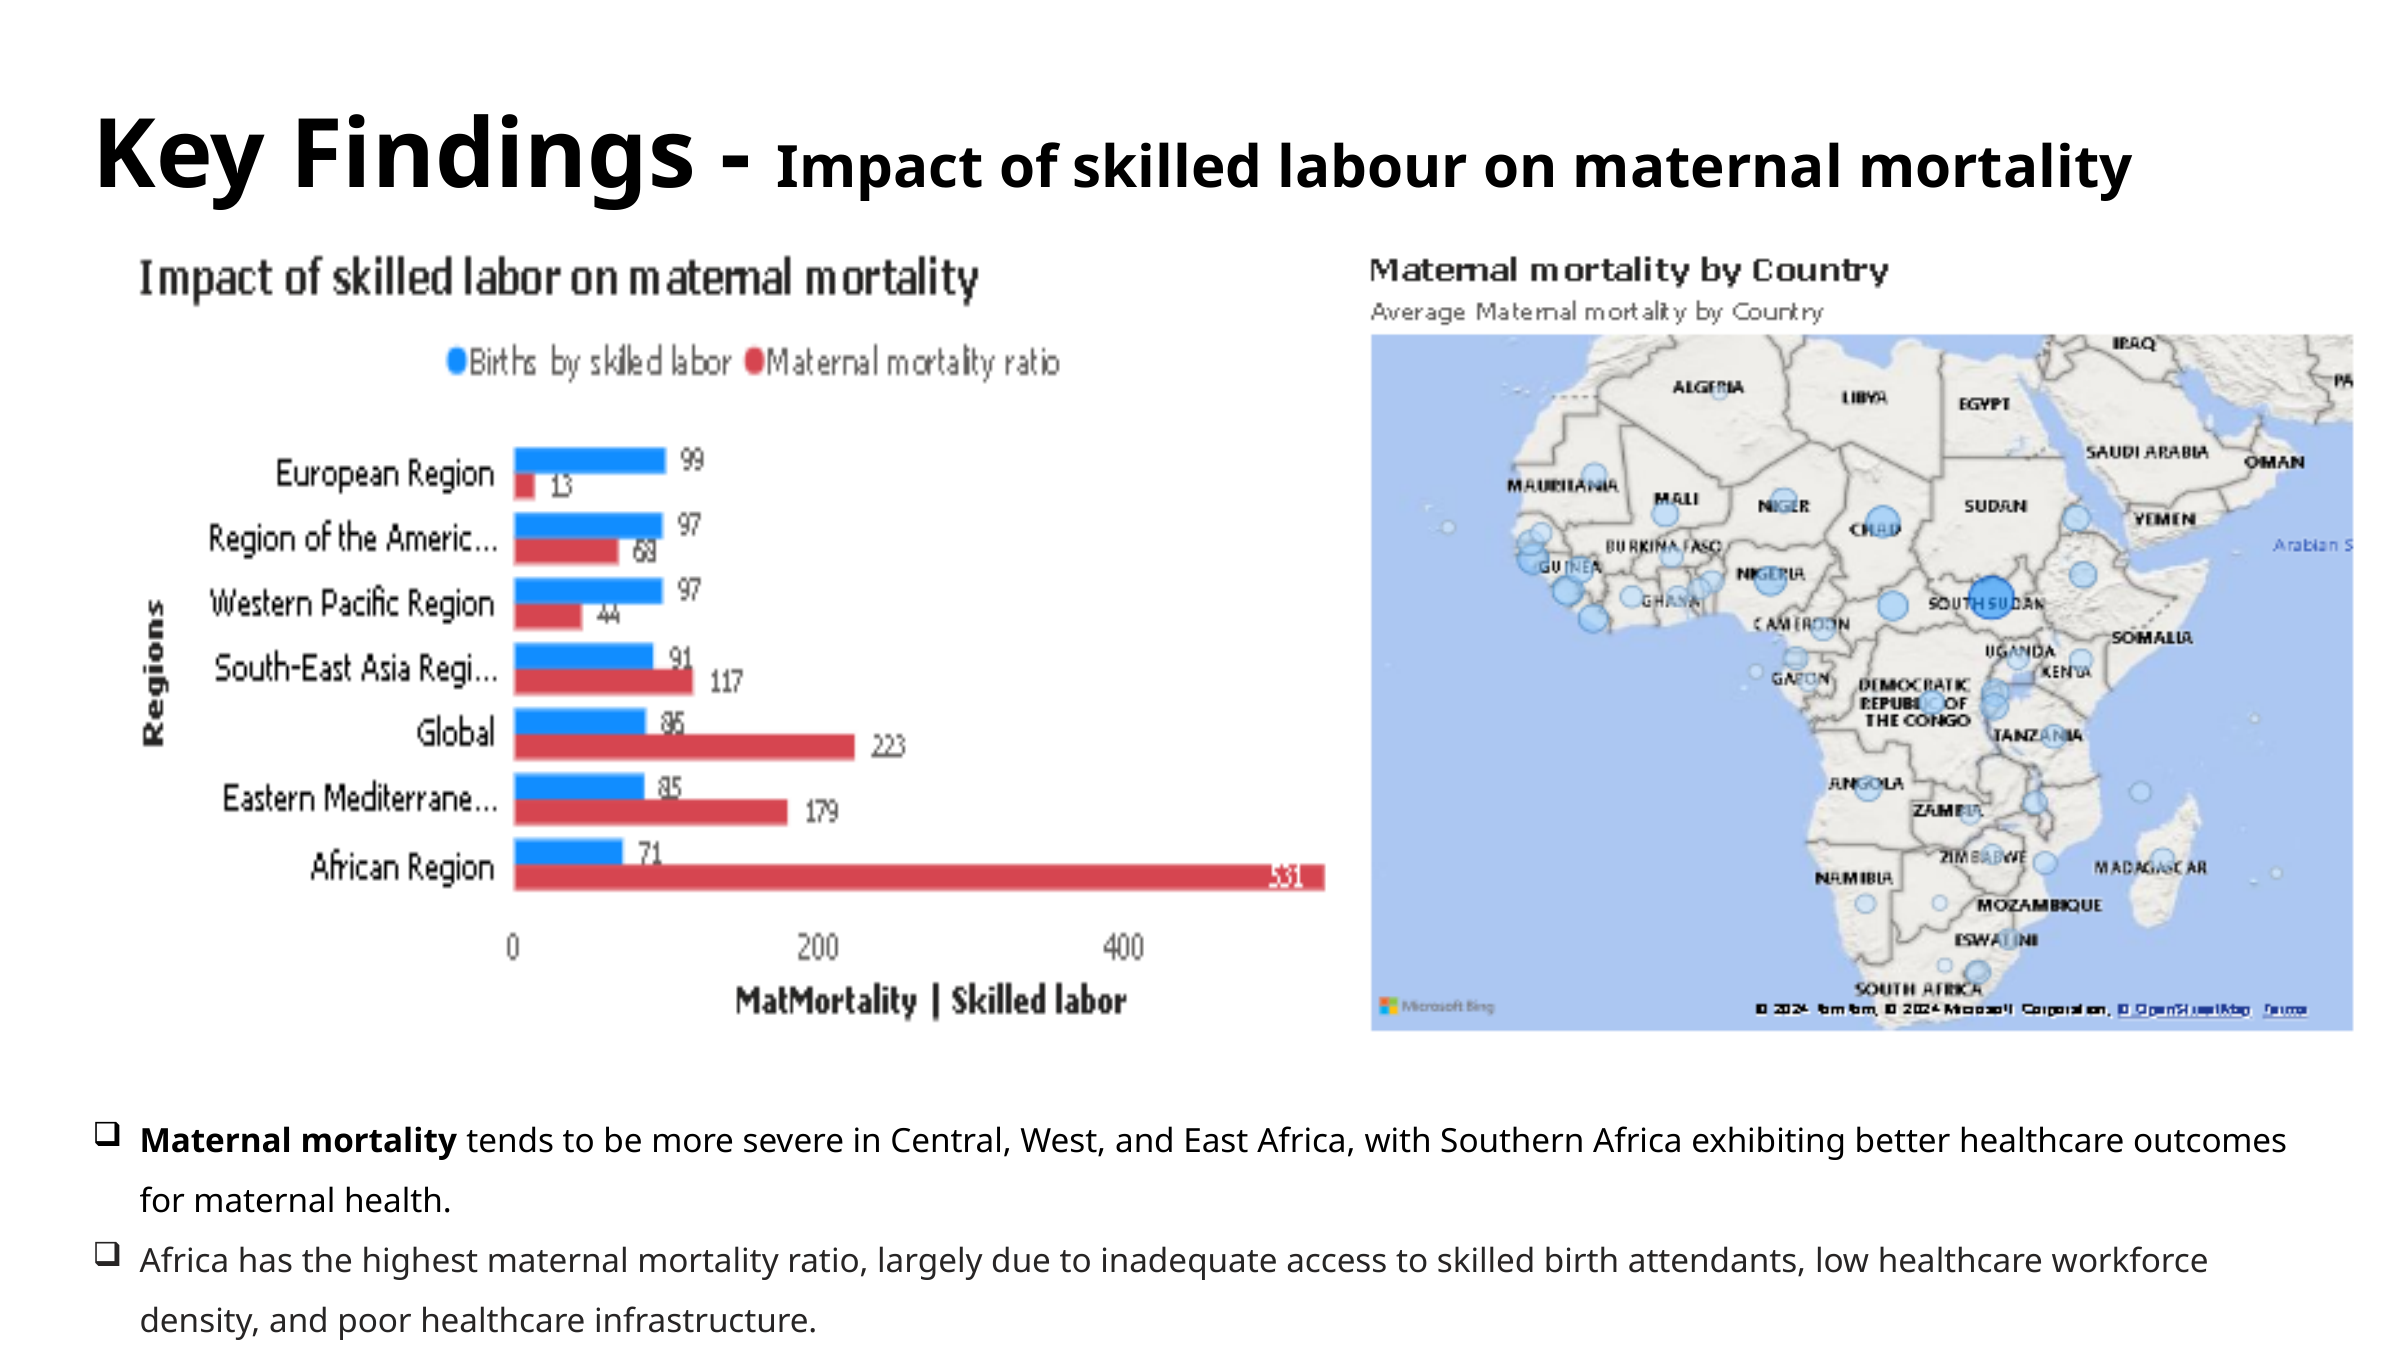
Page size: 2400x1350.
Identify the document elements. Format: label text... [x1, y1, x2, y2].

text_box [133, 250, 2359, 1034]
text_box Maternal mortality tends to be more severe in Central, West, and East Africa, with Southern Africa exhibiting better healthcare outcomes for maternal health. Africa has the highest maternal mortality ratio, largely due to inadequate access to skilled birth attendants, low healthcare workforce density, and poor healthcare infrastructure. [92, 1099, 2304, 1335]
text_box Key Findings - Impact of skilled labour on maternal mortality [92, 95, 2245, 213]
